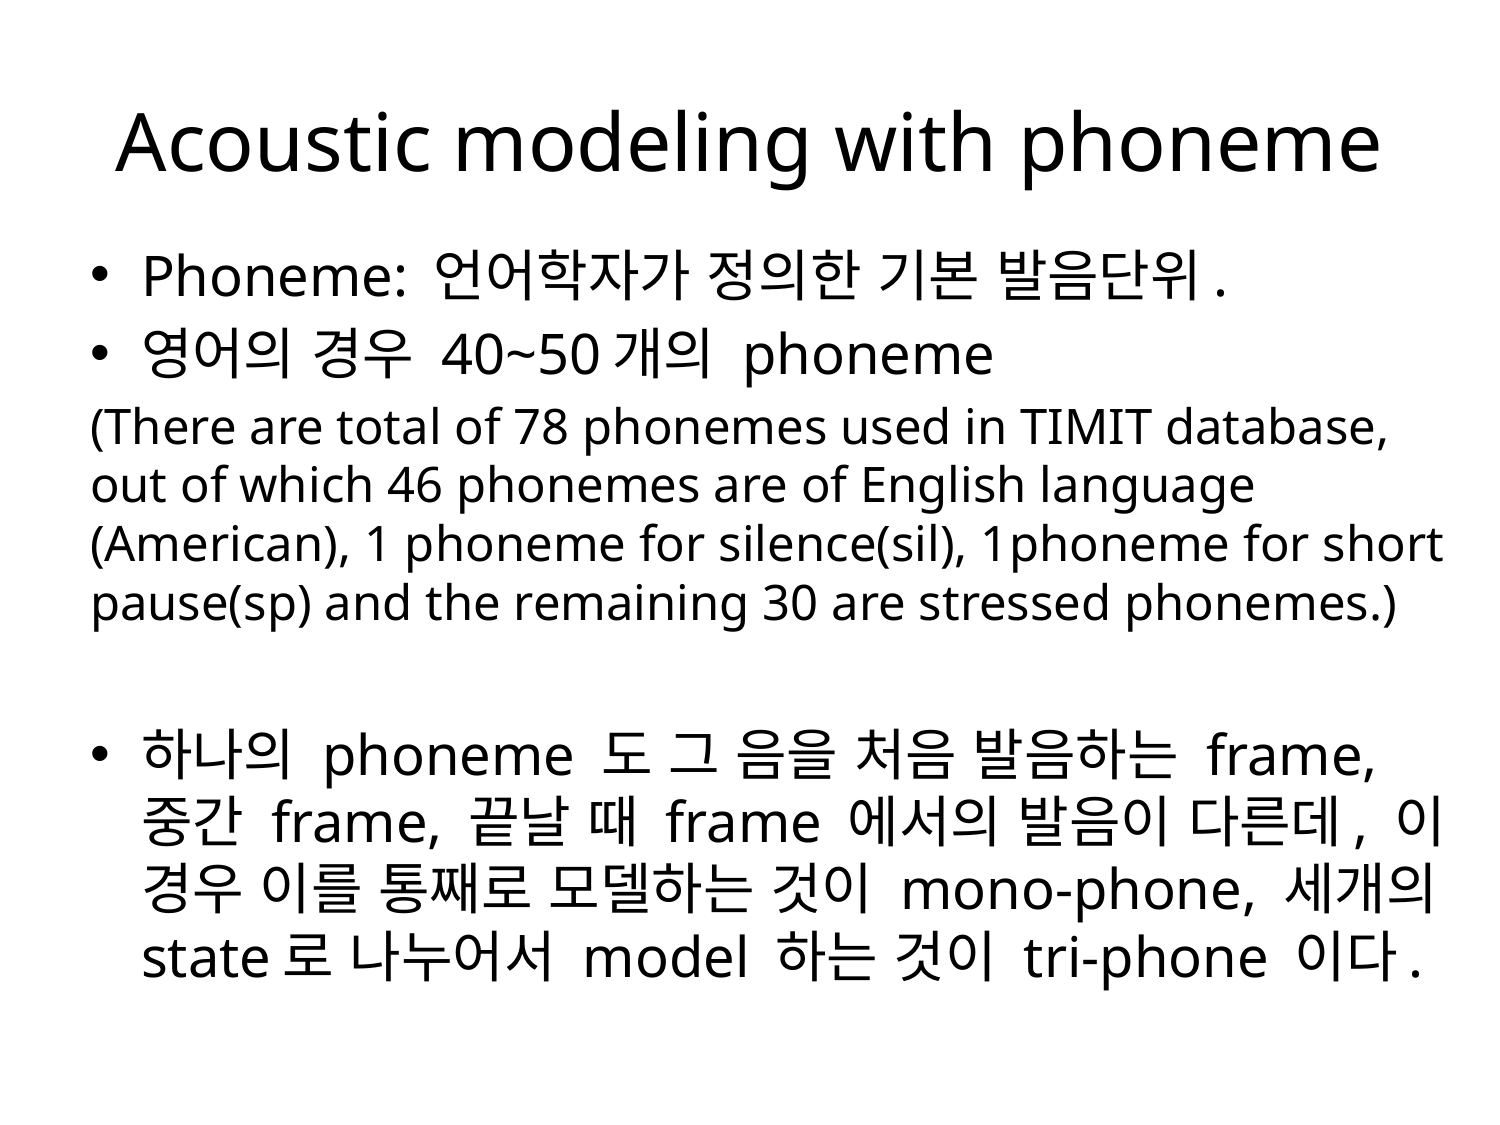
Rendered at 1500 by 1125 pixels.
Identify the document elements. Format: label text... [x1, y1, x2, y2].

list Phoneme: 언어학자가 정의한 기본 발음단위. 영어의 경우 40~50개의 phoneme (There are total of 78 phonemes used in TIMIT database, out of which 46 phonemes are of English language (American), 1 phoneme for silence(sil), 1phoneme for short pause(sp) and the remaining 30 are stressed phonemes.) 하나의 phoneme 도 그 음을 처음 발음하는 frame, 중간 frame, 끝날 때 frame 에서의 발음이 다른데, 이 경우 이를 통째로 모델하는 것이 mono-phone, 세개의 state로 나누어서 model 하는 것이 tri-phone 이다. [75, 232, 1471, 1083]
title Acoustic modeling with phoneme [75, 45, 1425, 232]
